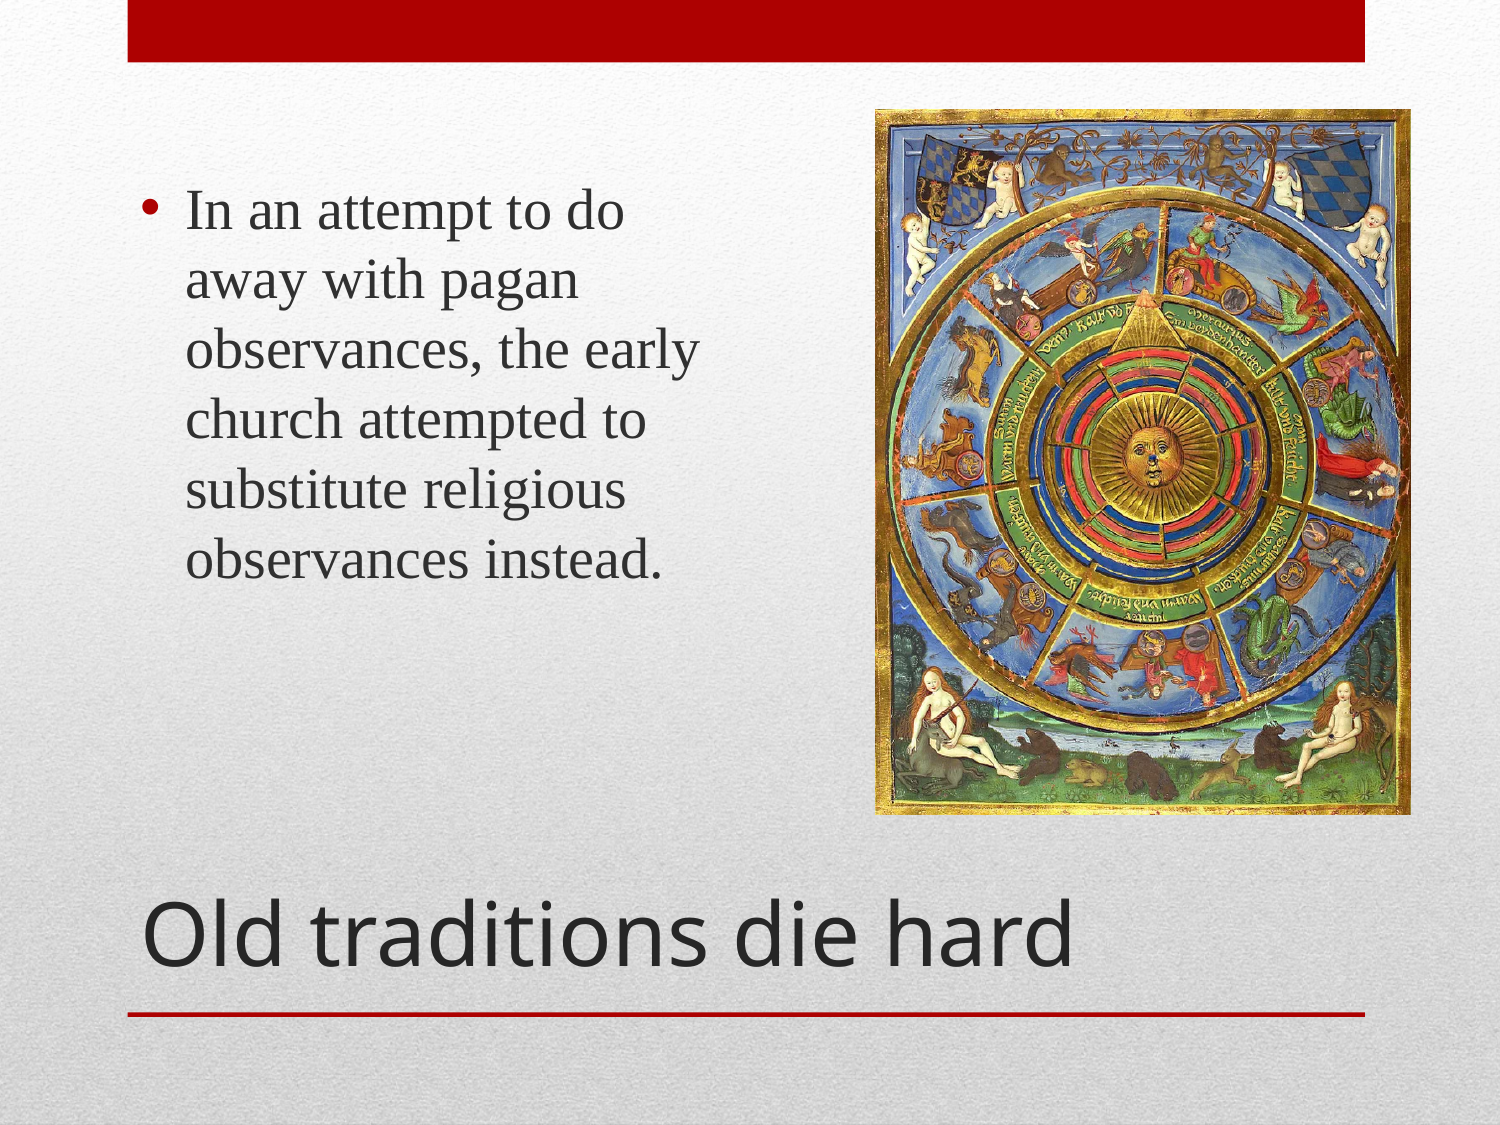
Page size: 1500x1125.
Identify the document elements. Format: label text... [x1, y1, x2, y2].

title Old traditions die hard [125, 804, 1238, 992]
list In an attempt to do away with pagan observances, the early church attempted to substitute religious observances instead. [125, 112, 756, 800]
picture [874, 108, 1412, 816]
